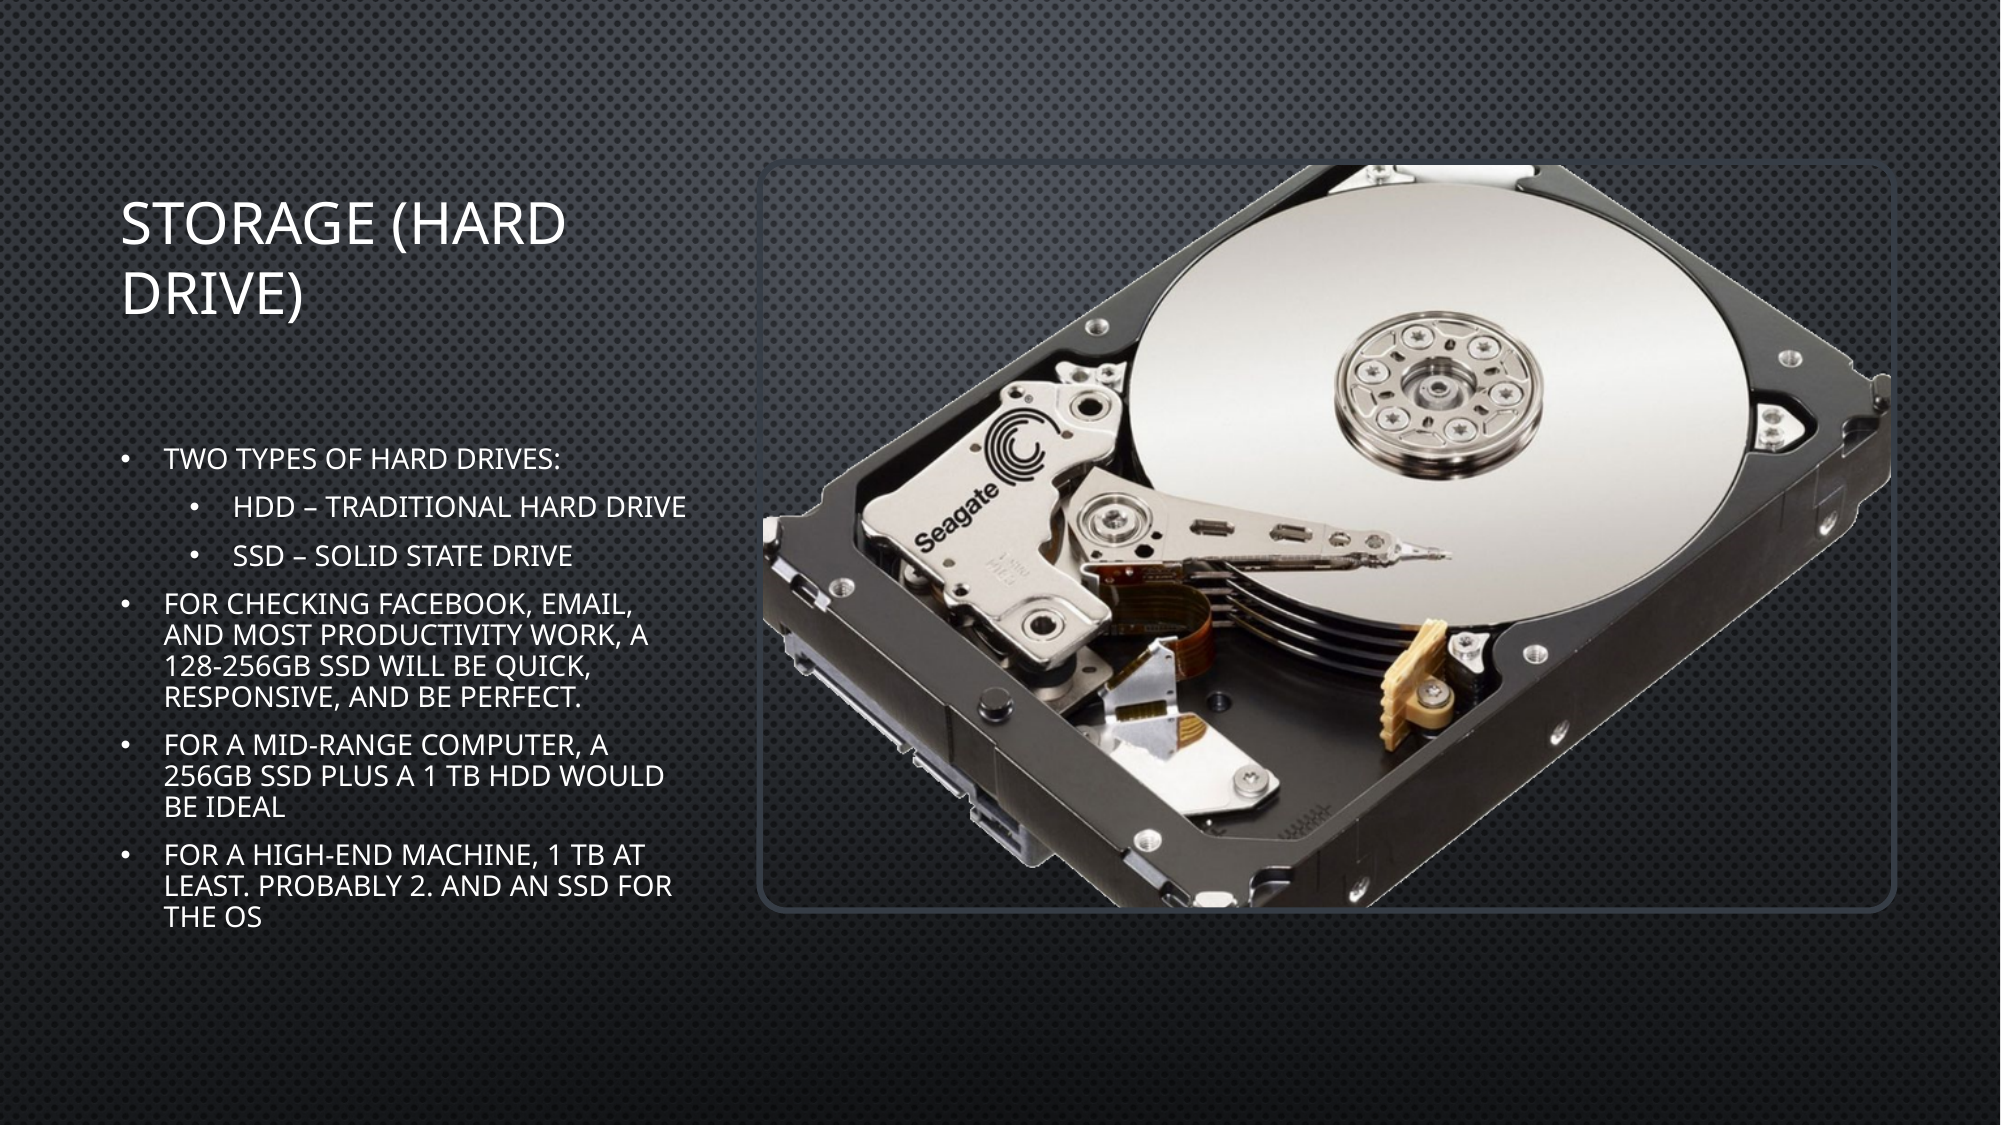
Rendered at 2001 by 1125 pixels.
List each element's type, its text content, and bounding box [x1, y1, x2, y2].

list Two types of Hard Drives: HDD – Traditional Hard Drive SSD – Solid State Drive For checking facebook, email, and most productivity work, a 128-256GB SSD will be quick, responsive, and be perfect. For a mid-range computer, a 256GB SSD plus a 1 TB HDD would be ideal For a high-end machine, 1 TB at least. Probably 2. And an SSD for the OS [105, 437, 704, 966]
title Storage (Hard Drive) [105, 99, 704, 413]
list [759, 161, 1895, 911]
